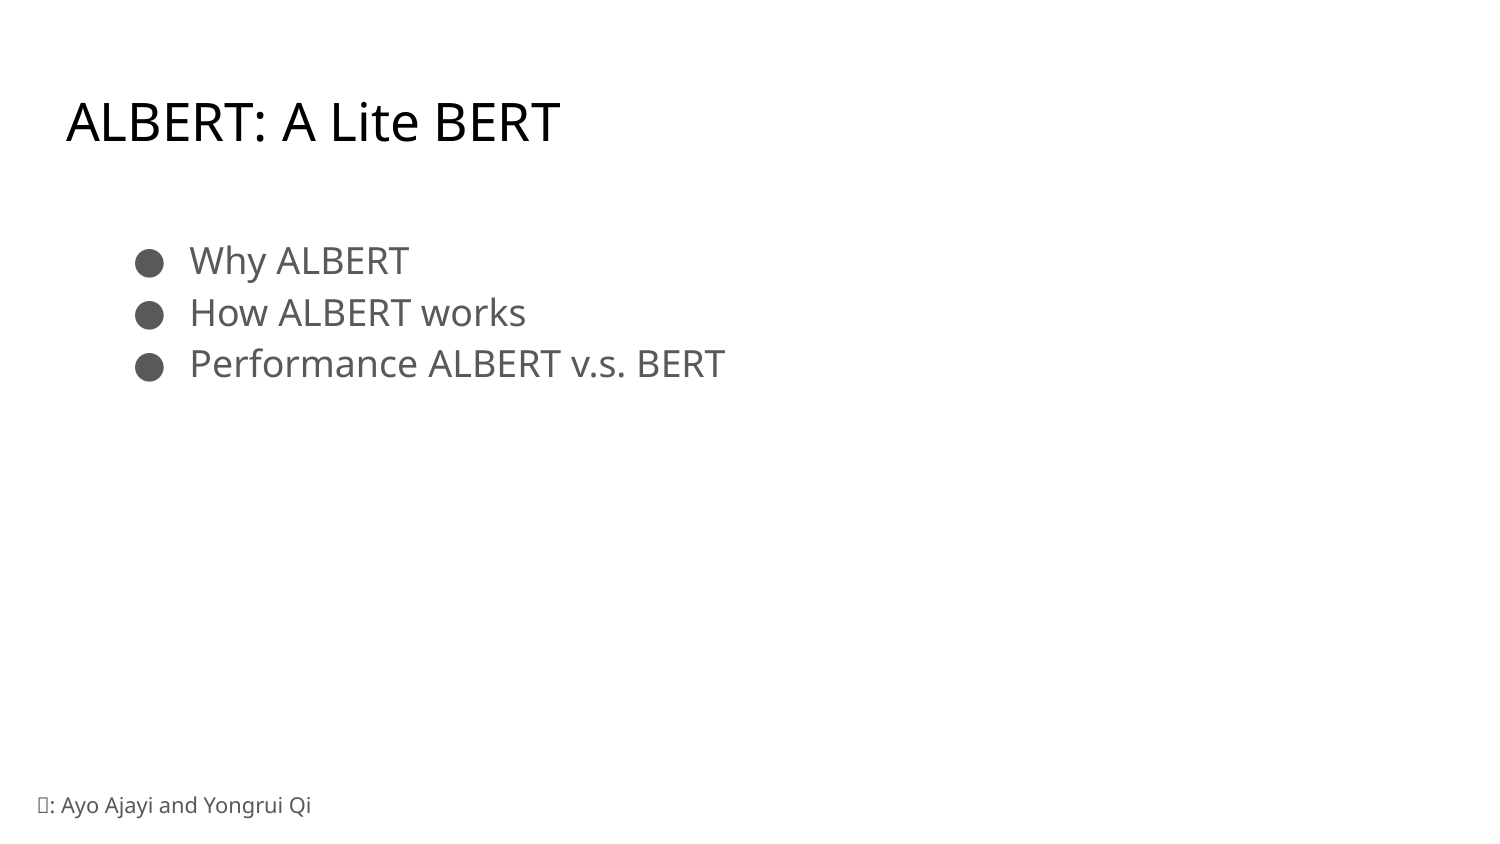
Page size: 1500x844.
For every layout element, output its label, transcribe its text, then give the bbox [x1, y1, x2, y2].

text_box 🏺: Ayo Ajayi and Yongrui Qi [25, 776, 414, 833]
list Why ALBERT How ALBERT works Performance ALBERT v.s. BERT [103, 224, 1397, 760]
title ALBERT: A Lite BERT [51, 72, 1449, 167]
